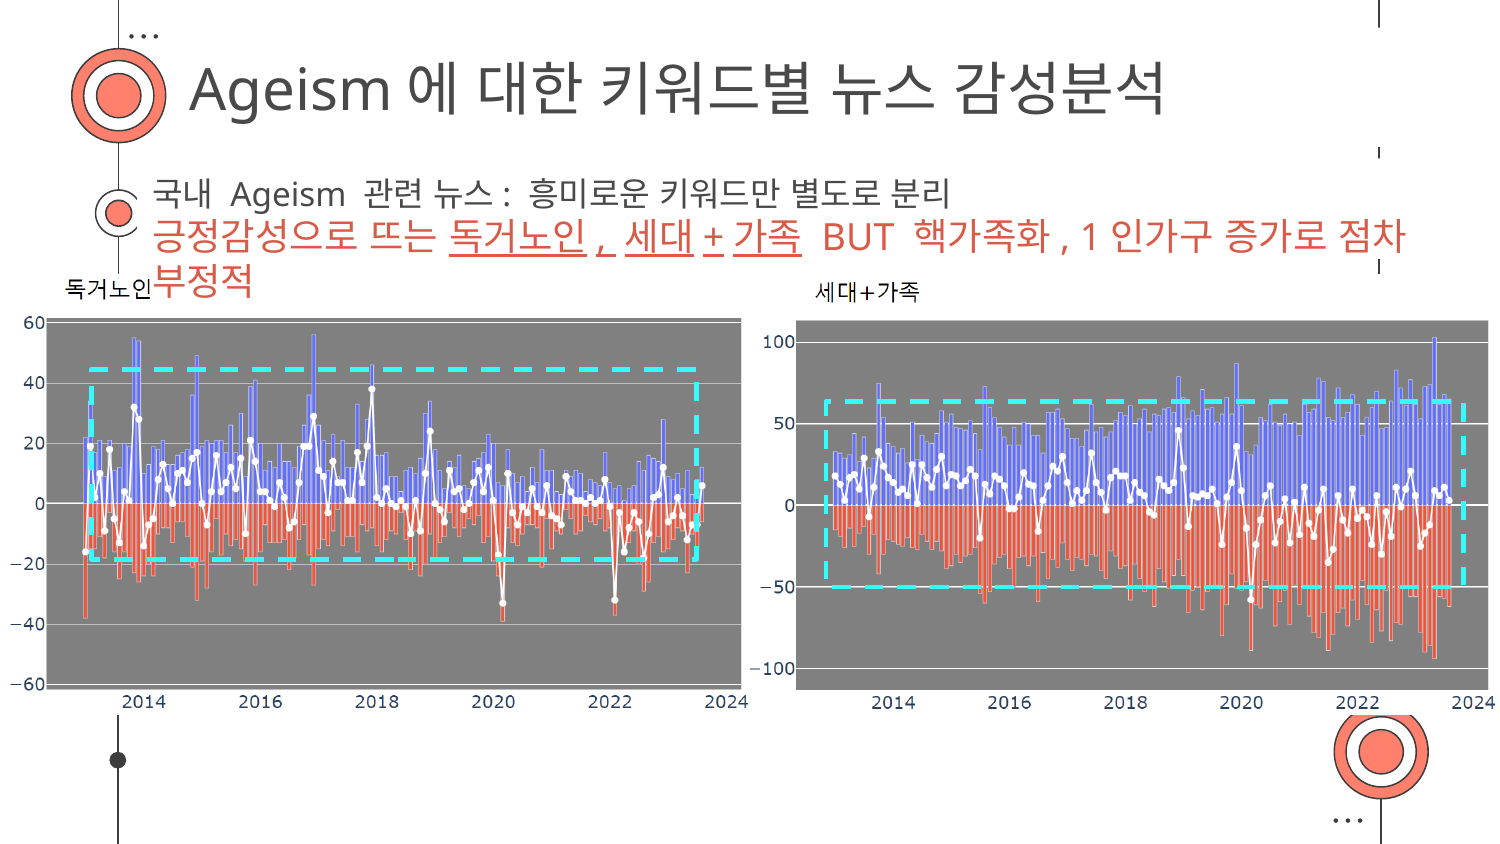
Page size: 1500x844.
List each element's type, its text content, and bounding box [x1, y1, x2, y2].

picture [3, 273, 1497, 716]
text_box 국내 Ageism 관련 뉴스: 흥미로운 키워드만 별도로 분리 긍정감성으로 뜨는 독거노인, 세대+가족 BUT 핵가족화, 1인가구 증가로 점차 부정적 [137, 158, 1453, 259]
title Ageism에 대한 키워드별 뉴스 감성분석 [174, 27, 1464, 147]
